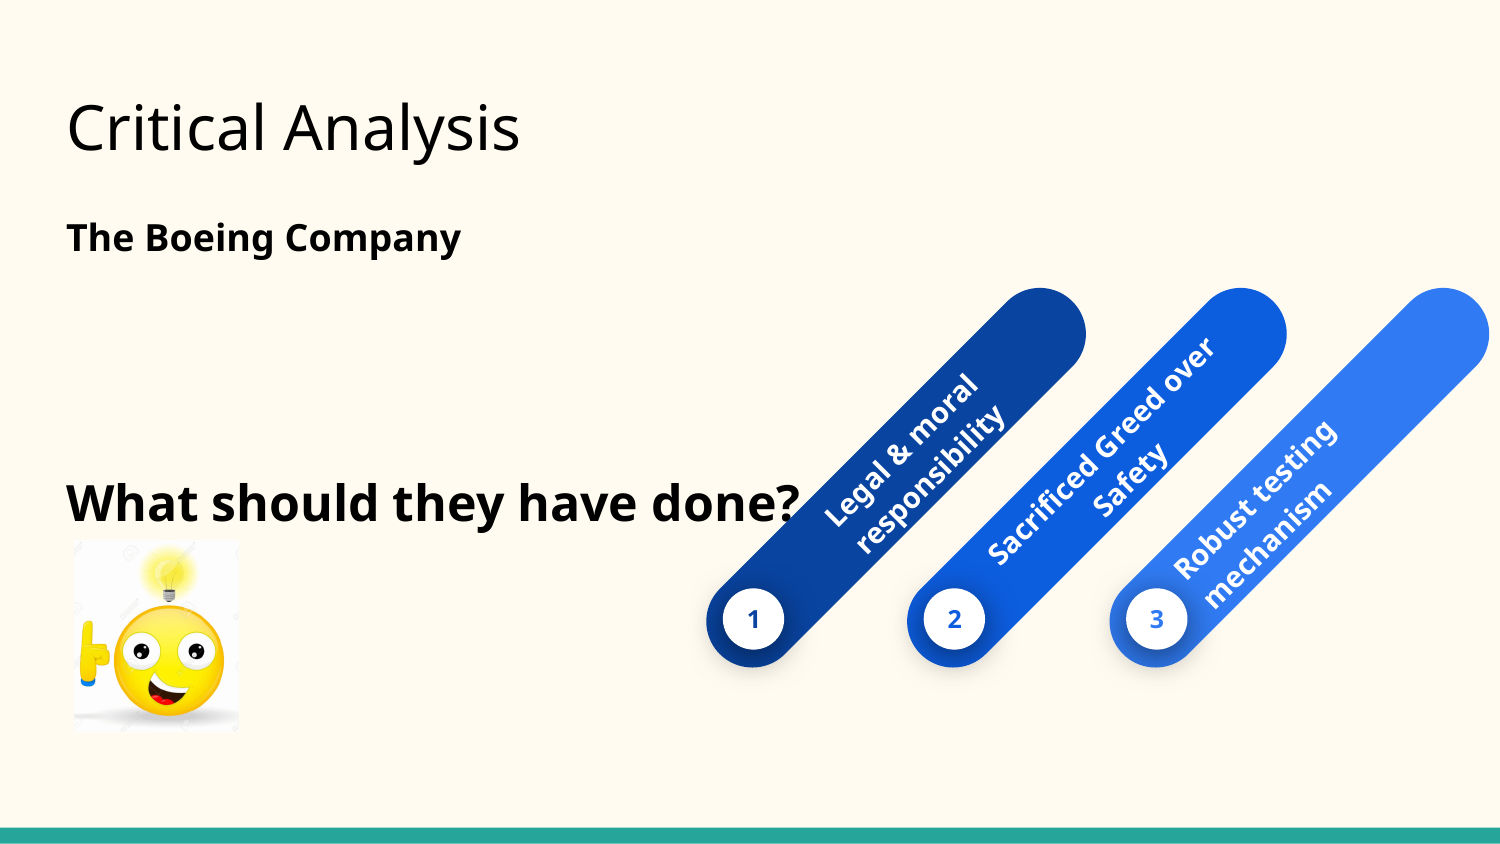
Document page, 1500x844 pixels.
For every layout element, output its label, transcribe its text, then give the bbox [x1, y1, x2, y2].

title Critical Analysis [51, 72, 1449, 174]
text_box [1090, 268, 1500, 687]
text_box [887, 268, 1089, 687]
list The Boeing Company What should they have done? [51, 192, 1449, 750]
picture [73, 540, 239, 732]
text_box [686, 268, 886, 687]
